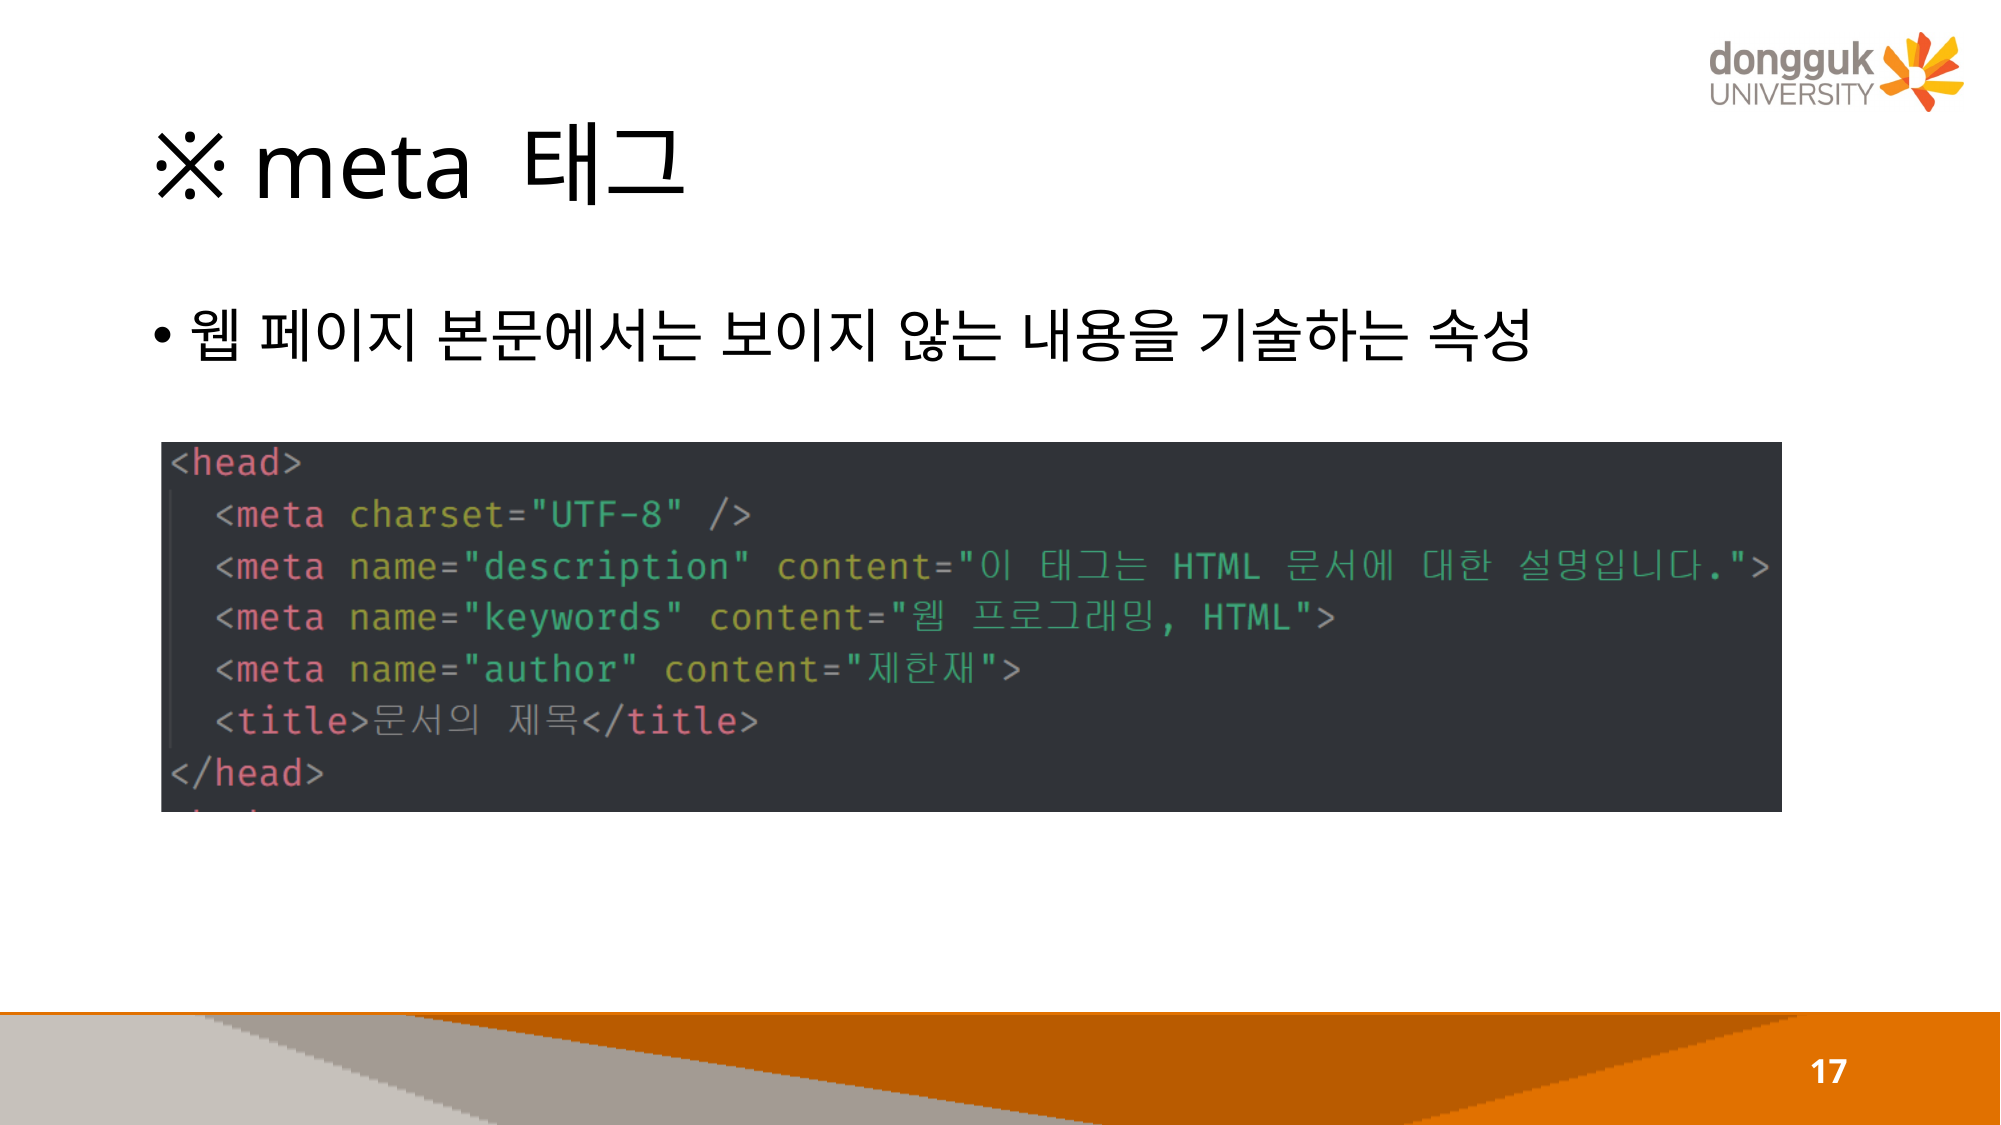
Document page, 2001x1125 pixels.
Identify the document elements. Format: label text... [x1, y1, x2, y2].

picture [161, 441, 1782, 812]
slide_number 17 [1412, 1042, 1863, 1103]
picture [0, 1015, 2000, 1125]
list 웹 페이지 본문에서는 보이지 않는 내용을 기술하는 속성 [137, 299, 1863, 1014]
title ※ meta 태그 [137, 59, 1863, 278]
picture [1710, 32, 1964, 112]
